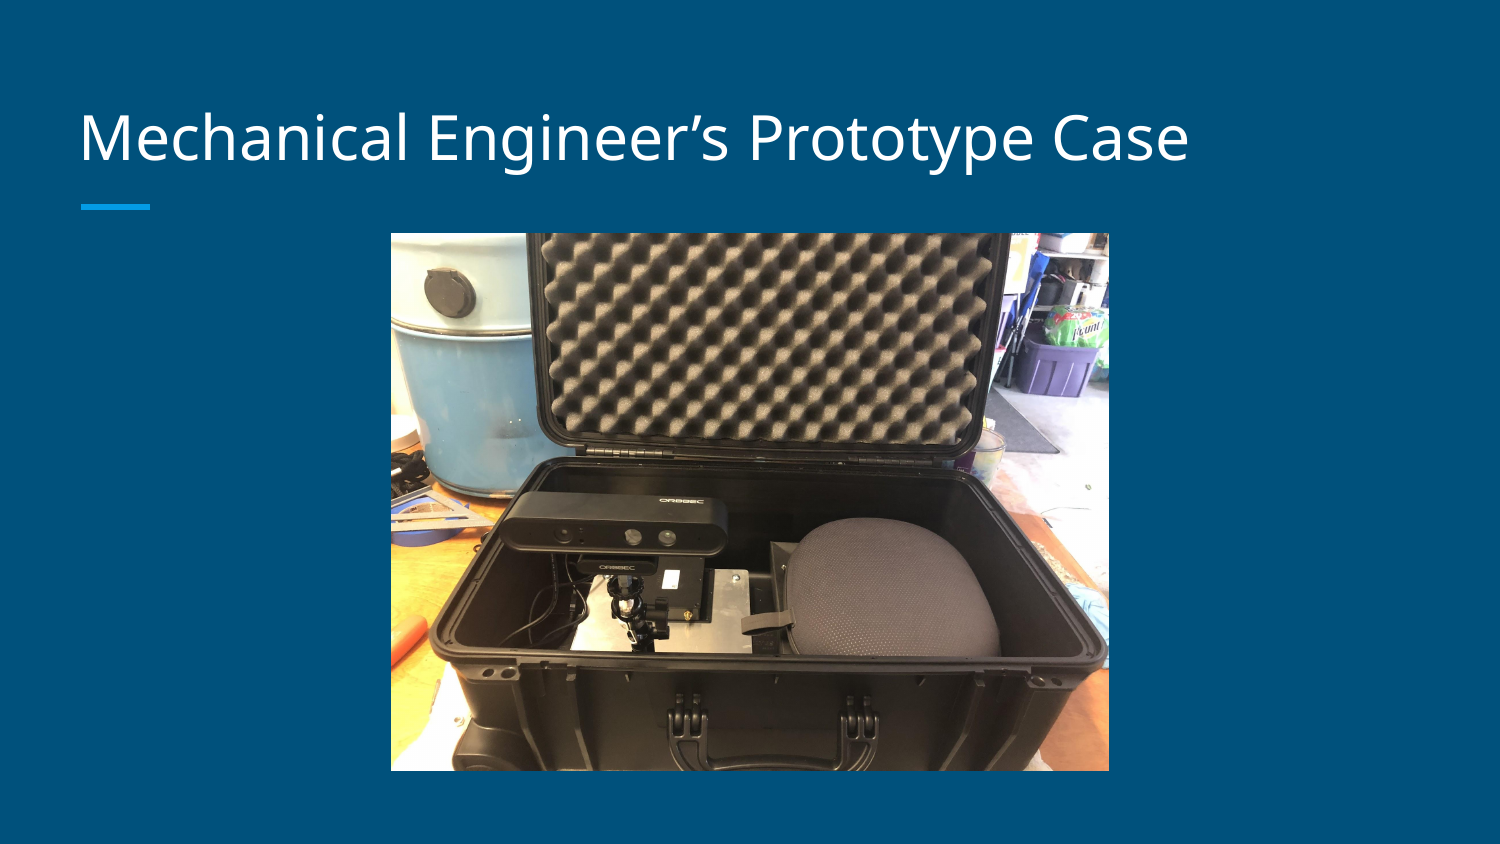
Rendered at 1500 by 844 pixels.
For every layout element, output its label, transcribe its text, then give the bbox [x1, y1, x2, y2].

picture [392, 234, 1108, 770]
title Mechanical Engineer’s Prototype Case [63, 75, 1437, 188]
